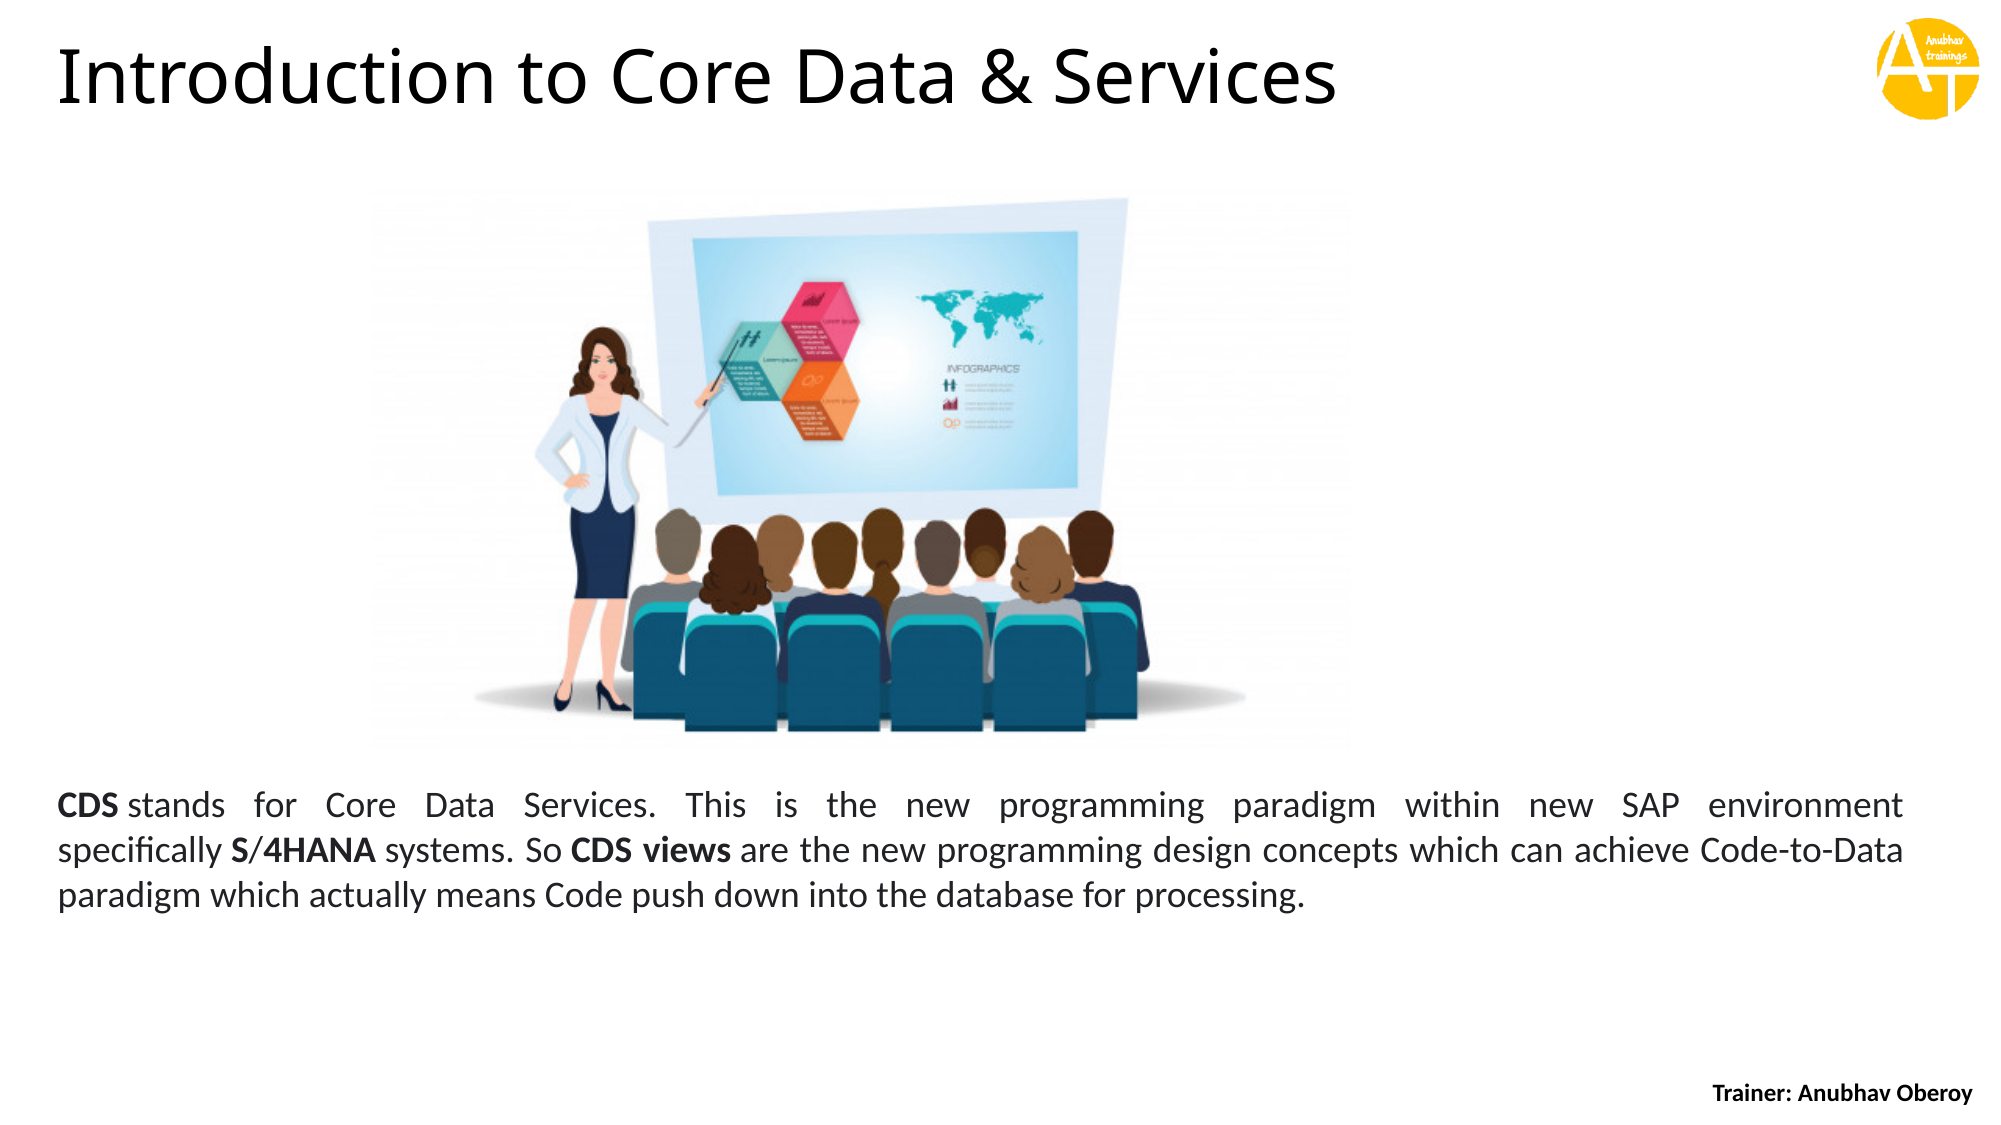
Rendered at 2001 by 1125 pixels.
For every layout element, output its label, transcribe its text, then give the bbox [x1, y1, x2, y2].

text_box Introduction to Core Data & Services [42, 30, 1896, 148]
picture [1866, 11, 1985, 128]
footer Trainer: Anubhav Oberoy [1660, 1074, 2000, 1108]
picture [371, 190, 1350, 748]
text_box CDS stands for Core Data Services. This is the new programming paradigm within new SAP environment specifically S/4HANA systems. So CDS views are the new programming design concepts which can achieve Code-to-Data paradigm which actually means Code push down into the database for processing. [42, 772, 1921, 923]
